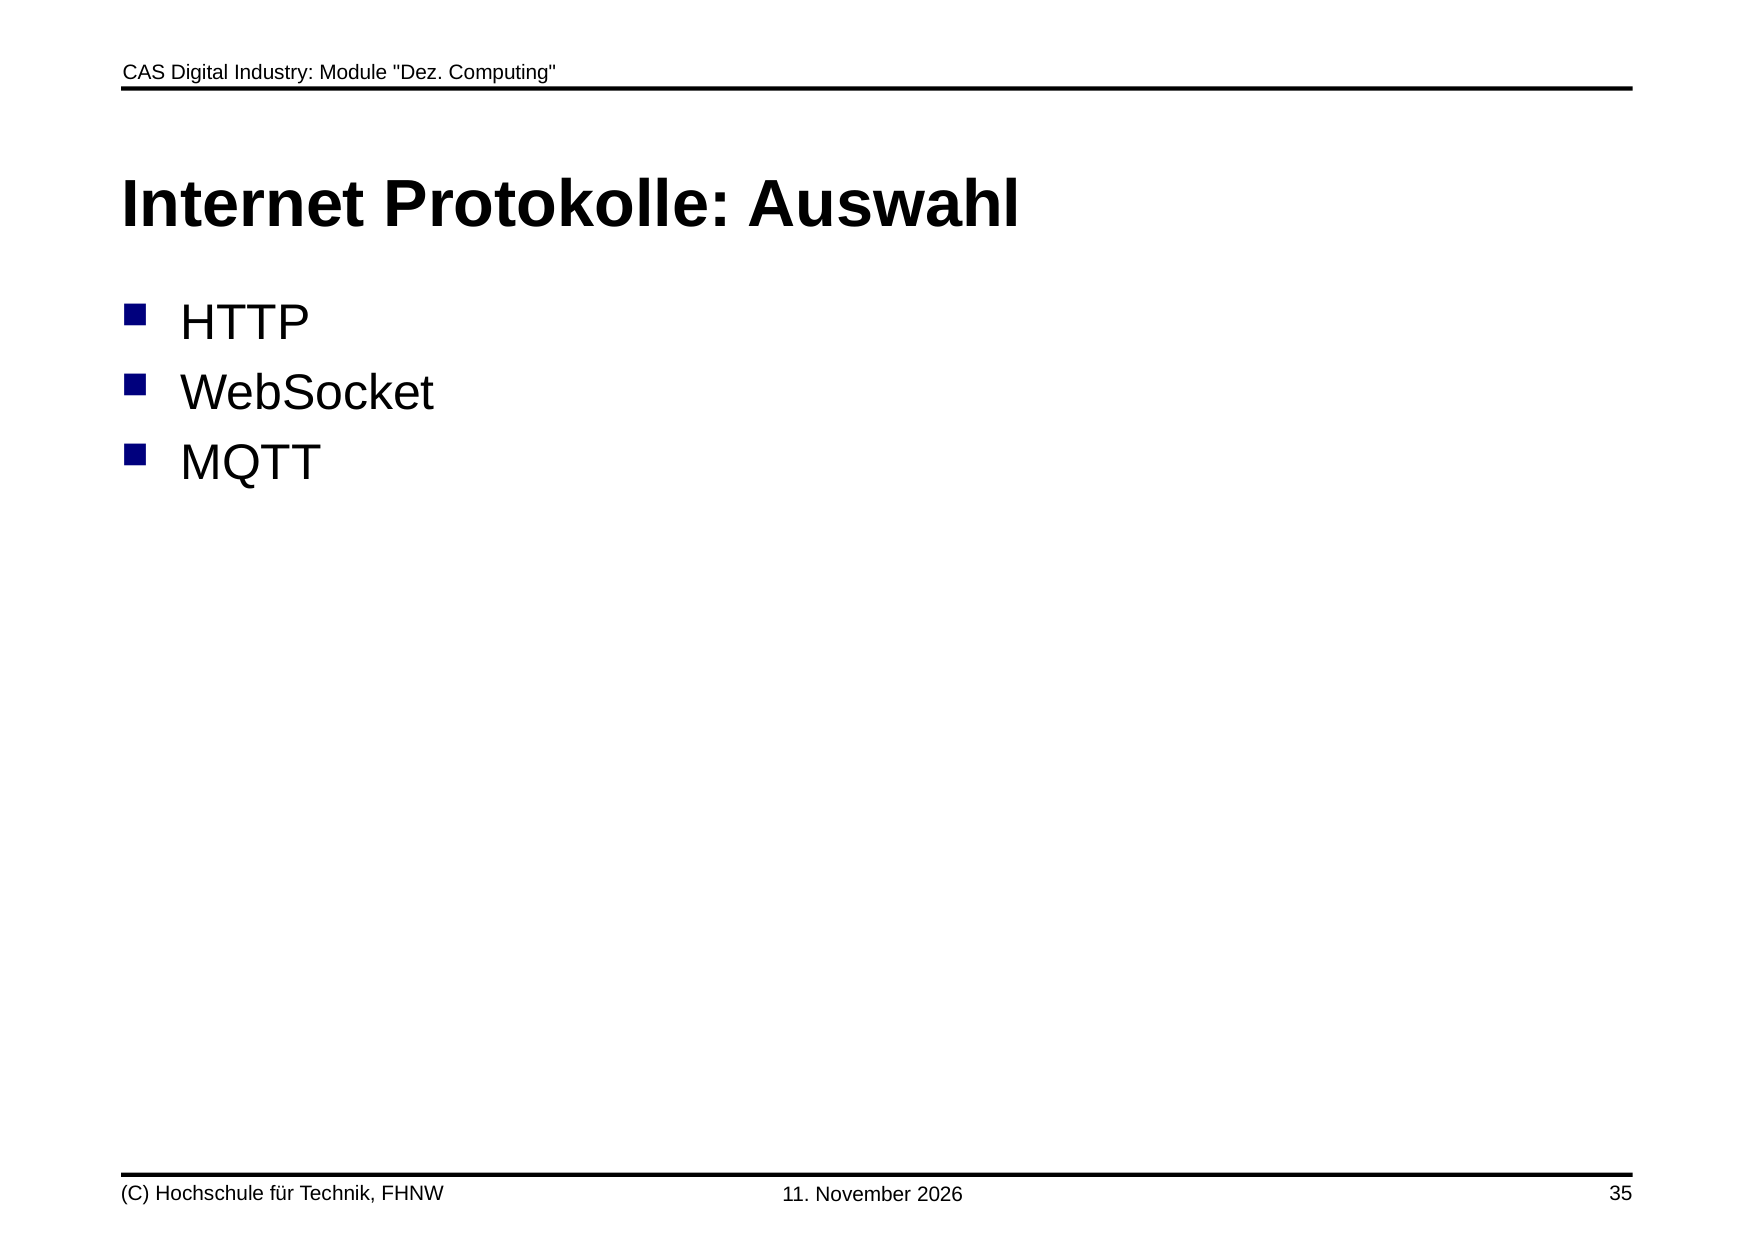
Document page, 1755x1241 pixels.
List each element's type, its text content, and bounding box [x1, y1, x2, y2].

footer (C) Hochschule für Technik, FHNW [120, 1169, 724, 1205]
list HTTP WebSocket MQTT [120, 289, 1633, 1093]
title Internet Protokolle: Auswahl [120, 159, 1633, 237]
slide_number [782, 1170, 1374, 1207]
slide_number 35 [1490, 1174, 1633, 1205]
